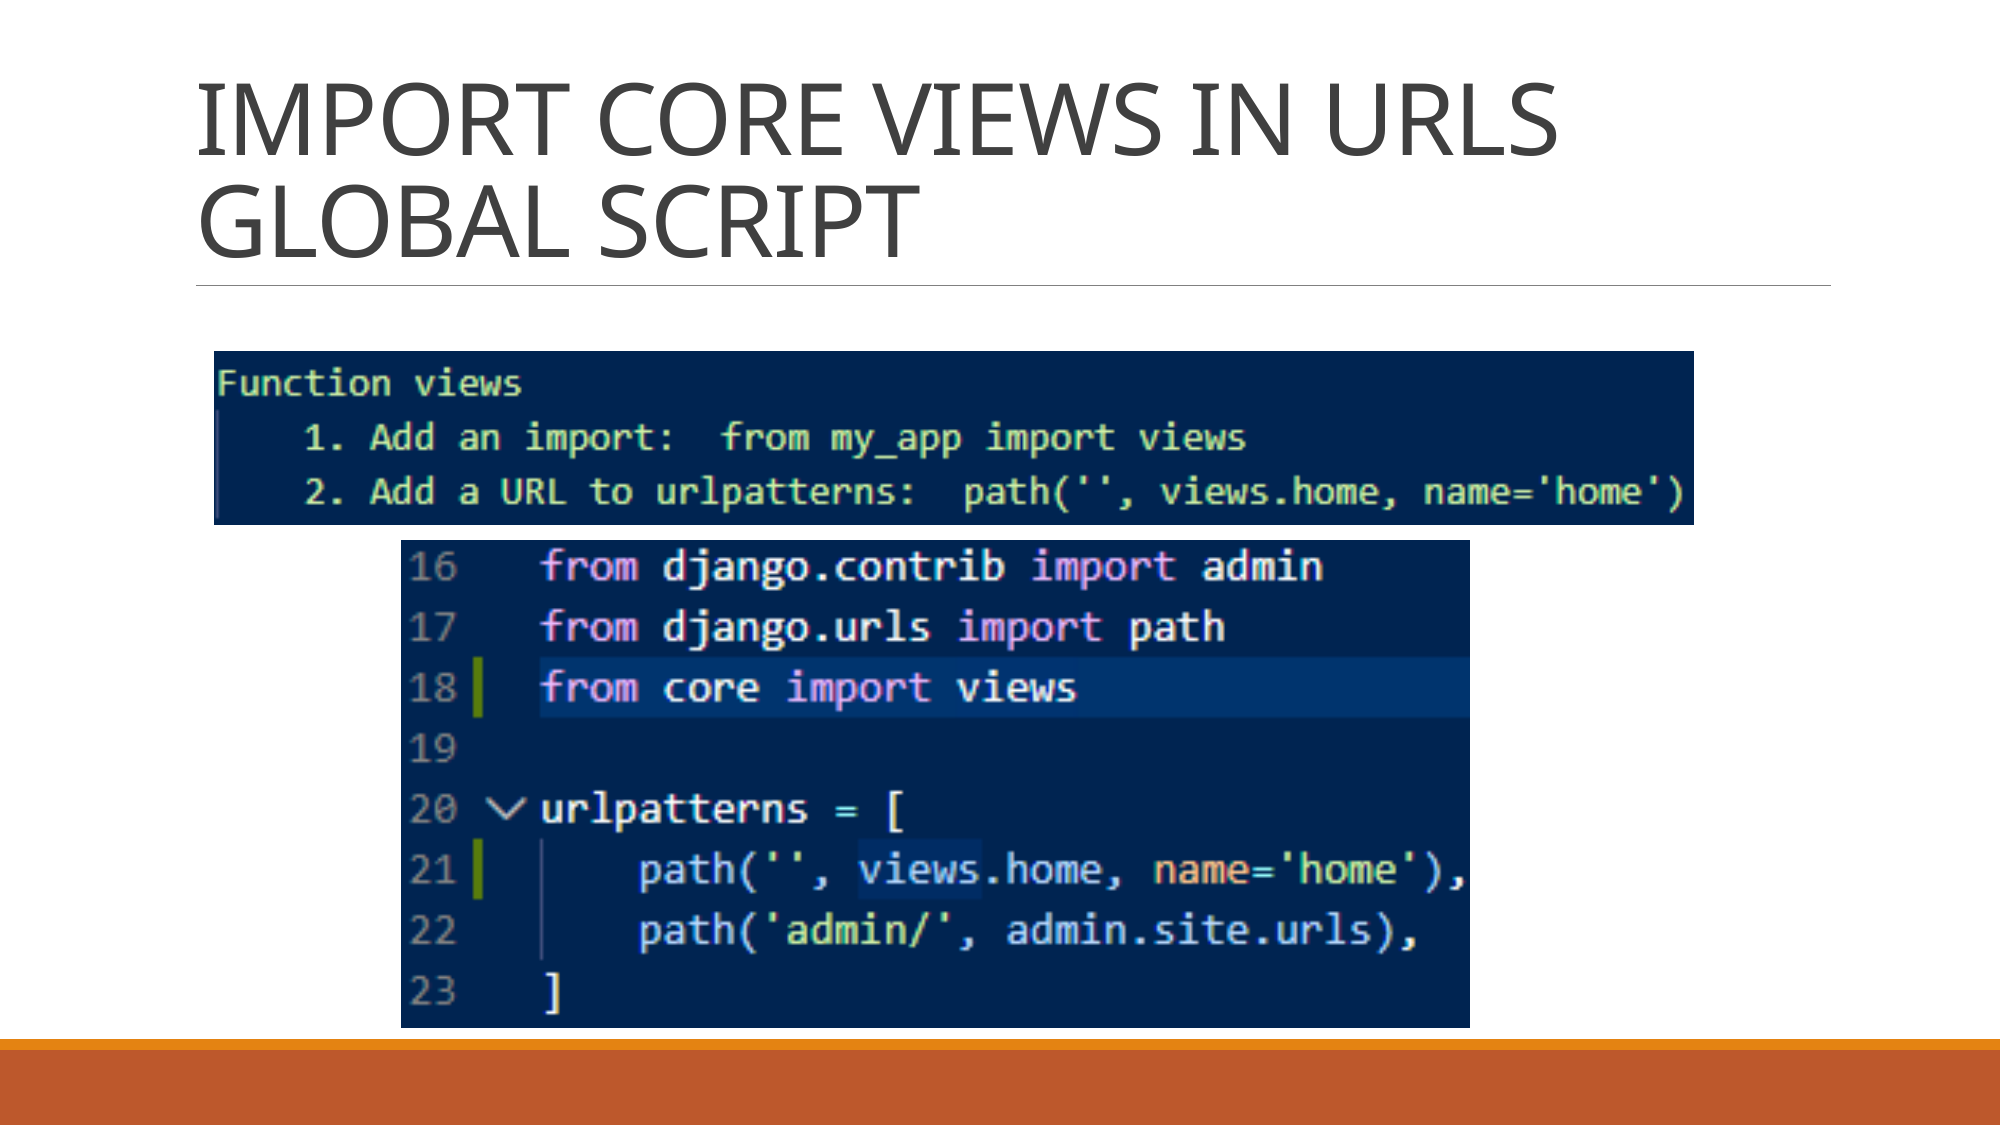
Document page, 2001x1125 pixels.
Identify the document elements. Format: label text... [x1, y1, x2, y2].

picture [400, 540, 1470, 1028]
picture [214, 350, 1695, 526]
title IMPORT CORE VIEWS IN URLS GLOBAL SCRIPT [180, 47, 1830, 285]
